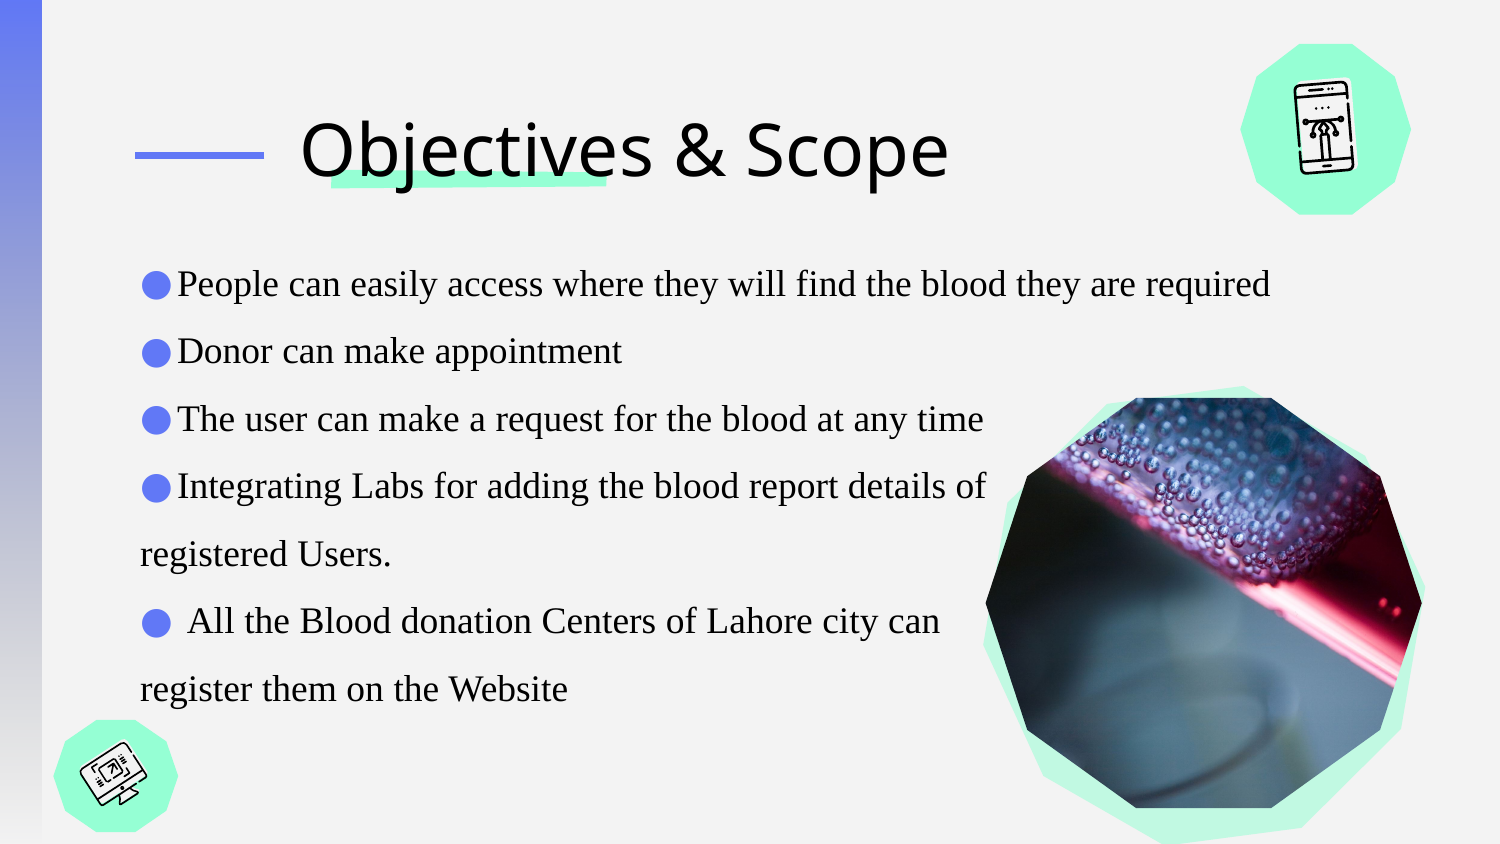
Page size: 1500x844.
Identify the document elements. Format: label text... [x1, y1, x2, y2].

text_box [331, 183, 607, 189]
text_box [1296, 78, 1355, 174]
list People can easily access where they will find the blood they are required Donor can make appointment The user can make a request for the blood at any time Integrating Labs for adding the blood report details of registered Users. All the Blood donation Centers of Lahore city can register them on the Website [116, 221, 1500, 713]
text_box [53, 719, 179, 833]
title Objectives & Scope [284, 88, 1256, 183]
text_box [1240, 43, 1412, 215]
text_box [86, 748, 145, 804]
picture [985, 397, 1422, 809]
